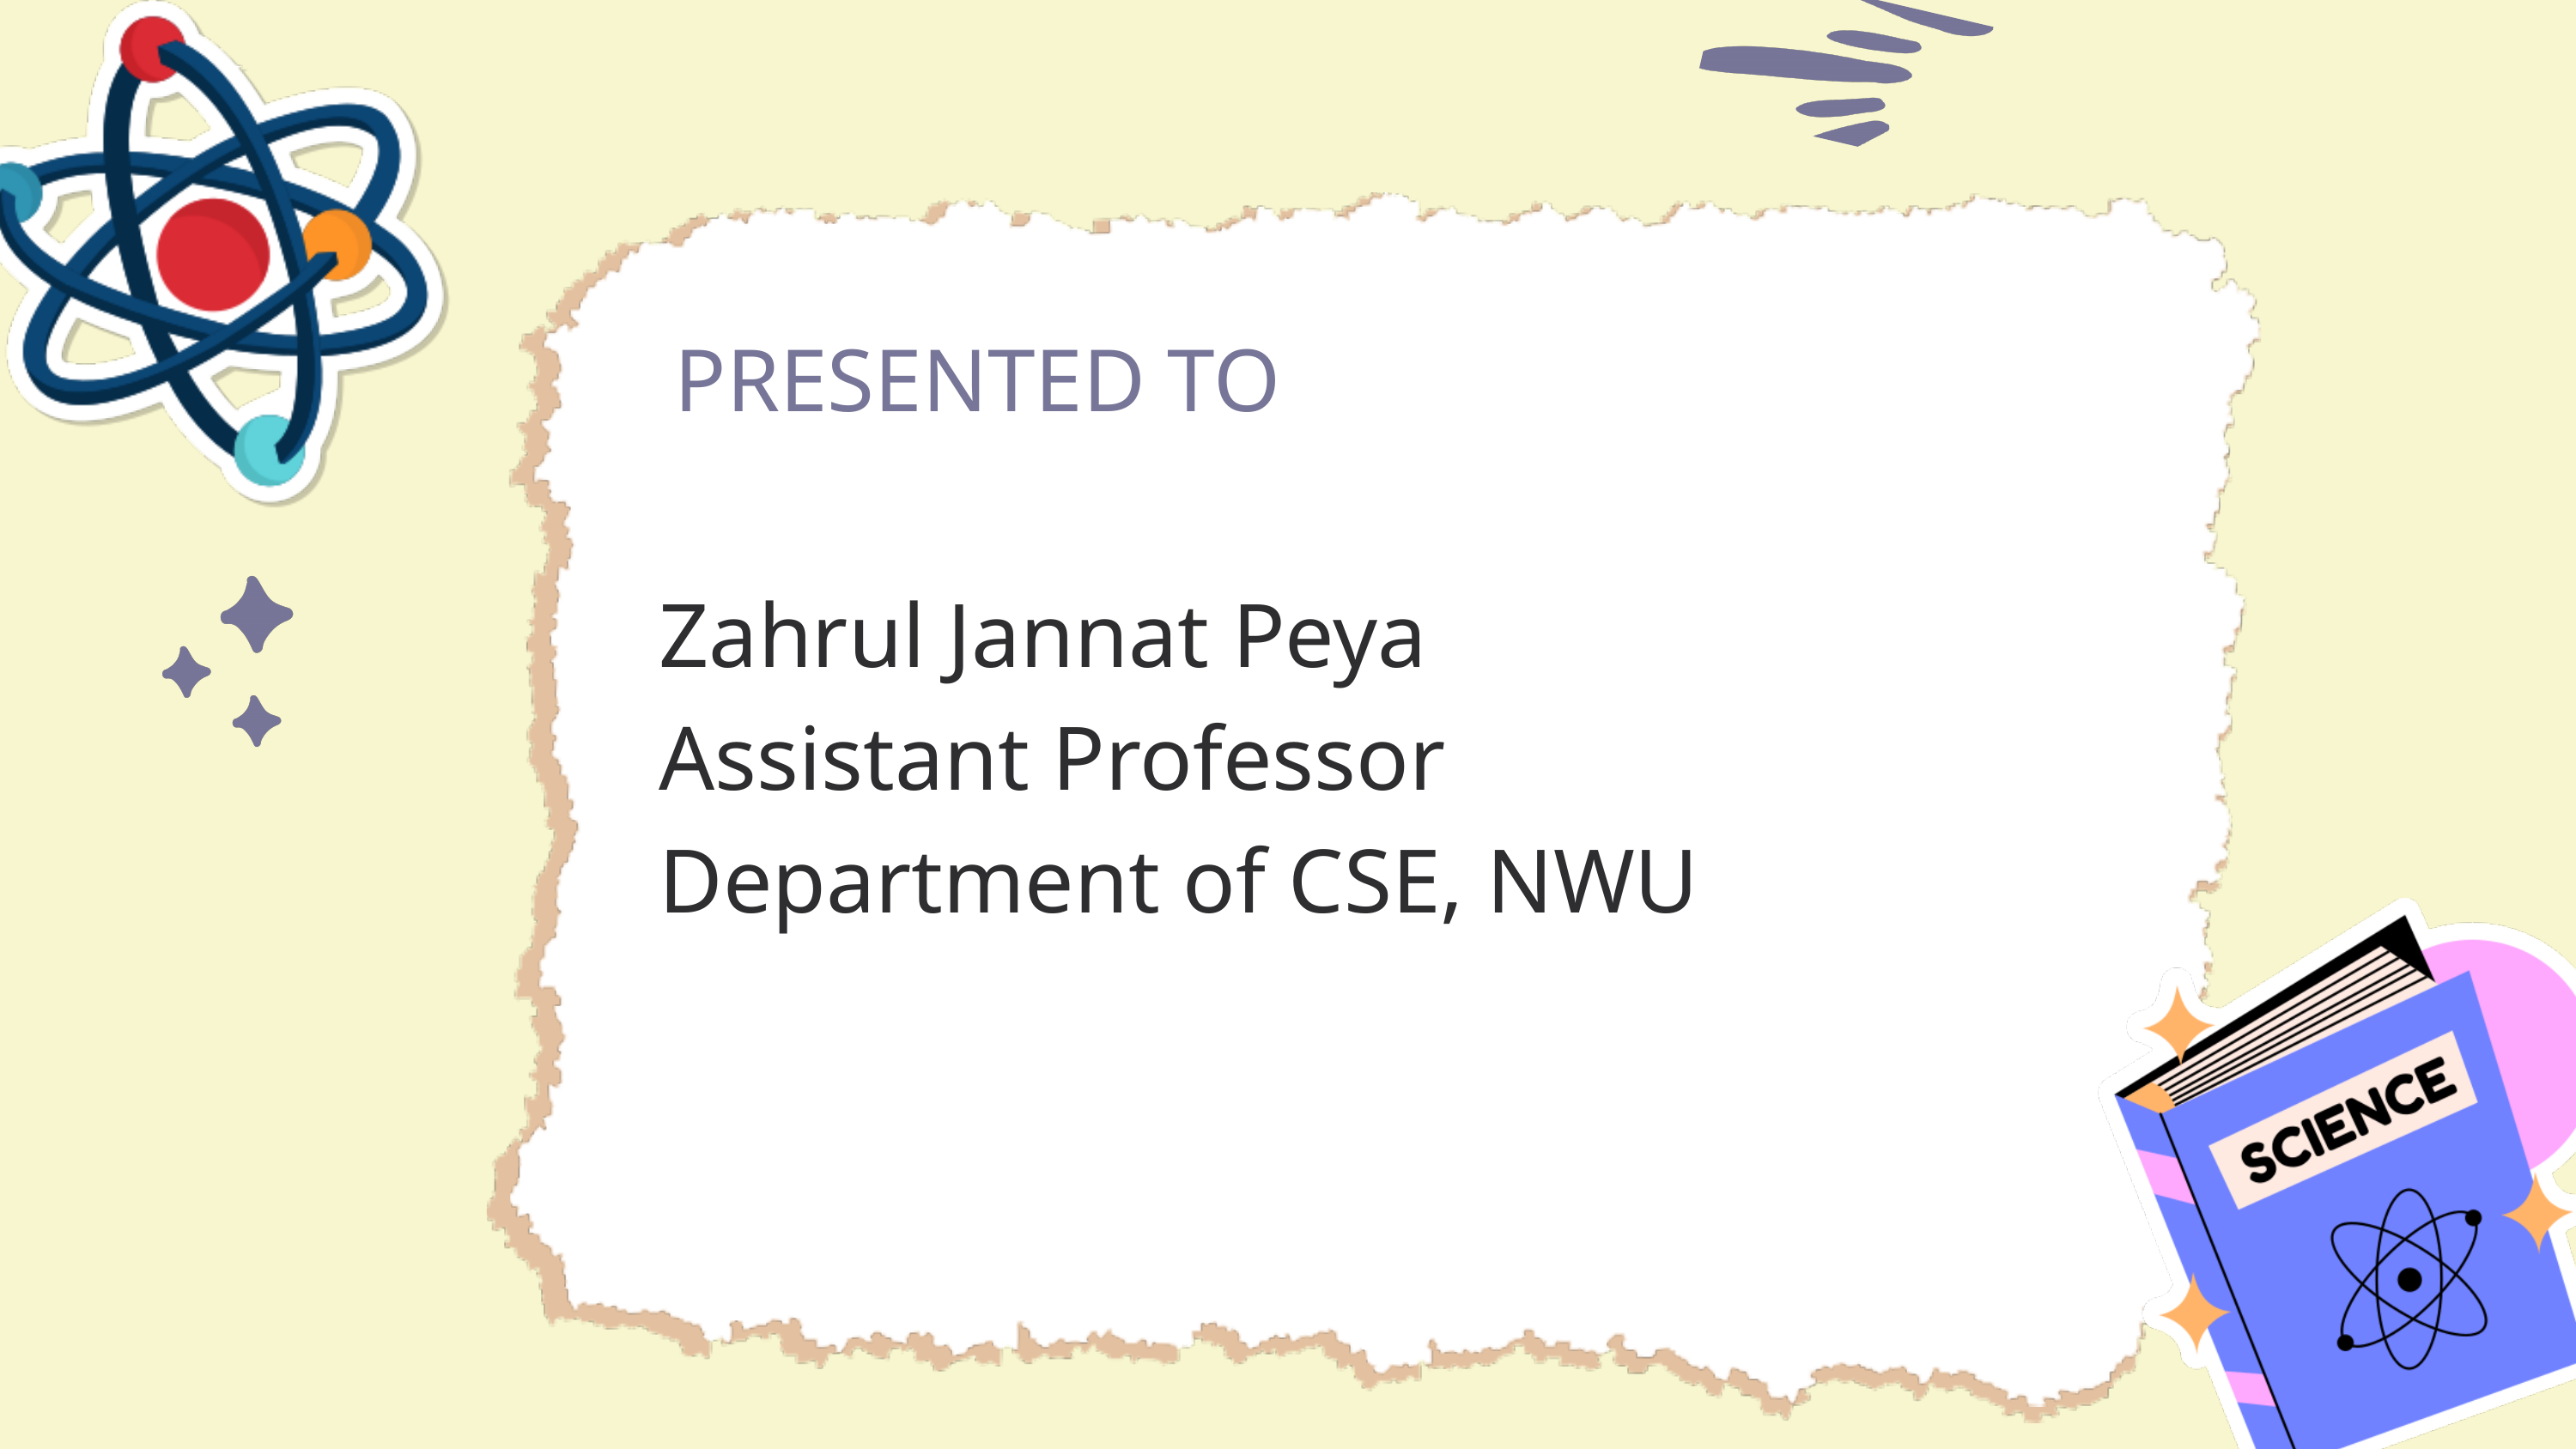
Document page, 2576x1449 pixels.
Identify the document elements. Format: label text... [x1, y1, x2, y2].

text_box Zahrul Jannat Peya Assistant Professor Department of CSE, NWU [659, 562, 1792, 931]
text_box [510, 192, 2262, 1407]
text_box PRESENTED TO [635, 308, 1320, 429]
text_box [161, 574, 295, 749]
text_box [1690, 0, 1994, 171]
text_box [486, 192, 2097, 1423]
text_box [0, 0, 451, 512]
text_box [2097, 898, 2576, 1449]
